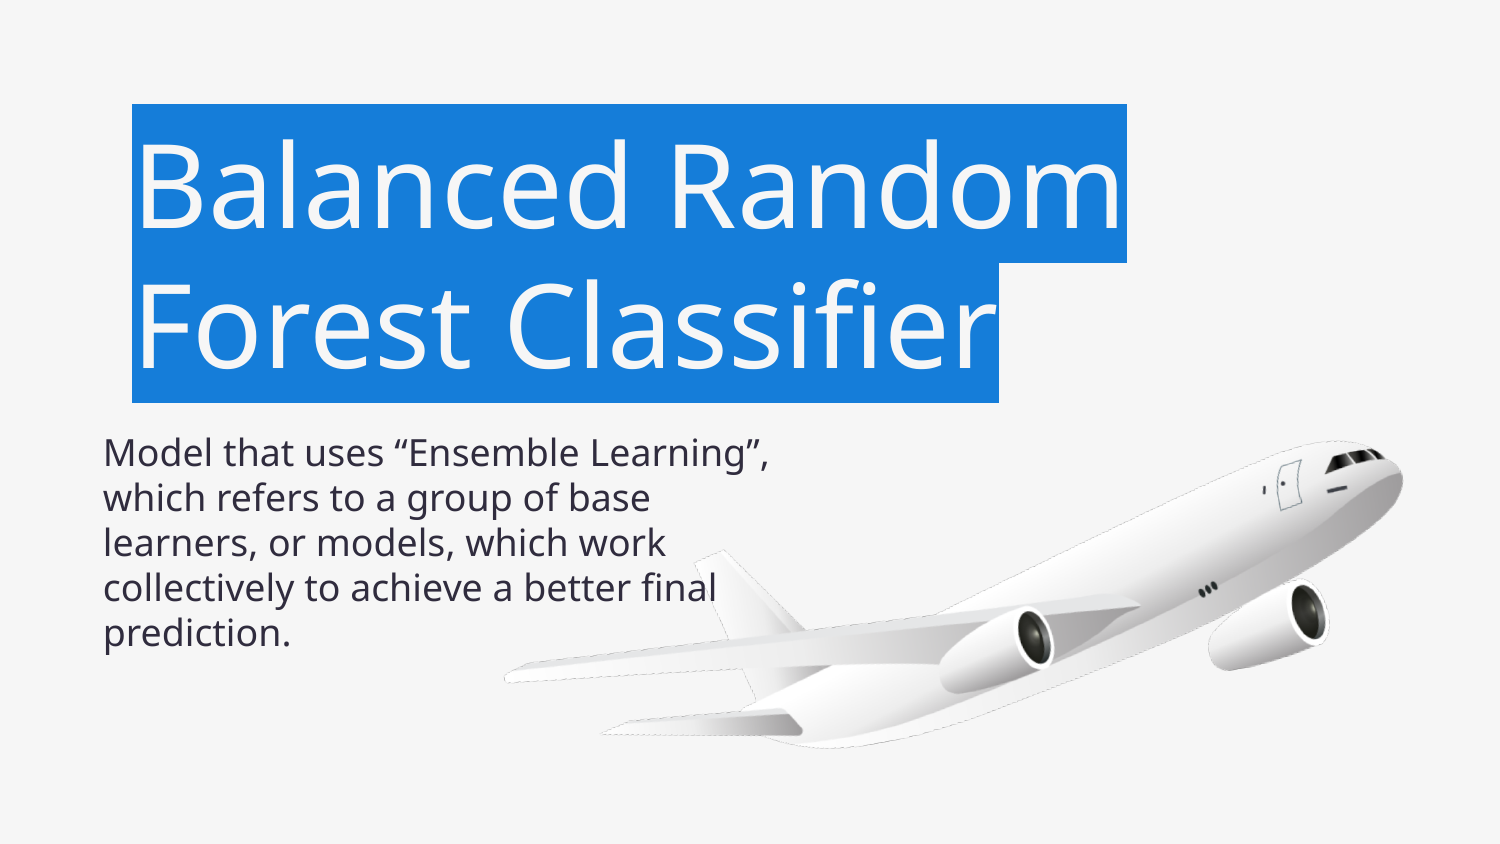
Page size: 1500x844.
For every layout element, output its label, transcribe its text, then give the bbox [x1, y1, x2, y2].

subtitle Model that uses “Ensemble Learning”, which refers to a group of base learners, or models, which work collectively to achieve a better final prediction. [87, 468, 824, 615]
title Balanced Random Forest Classifier [116, 146, 1176, 358]
picture [469, 408, 1449, 828]
